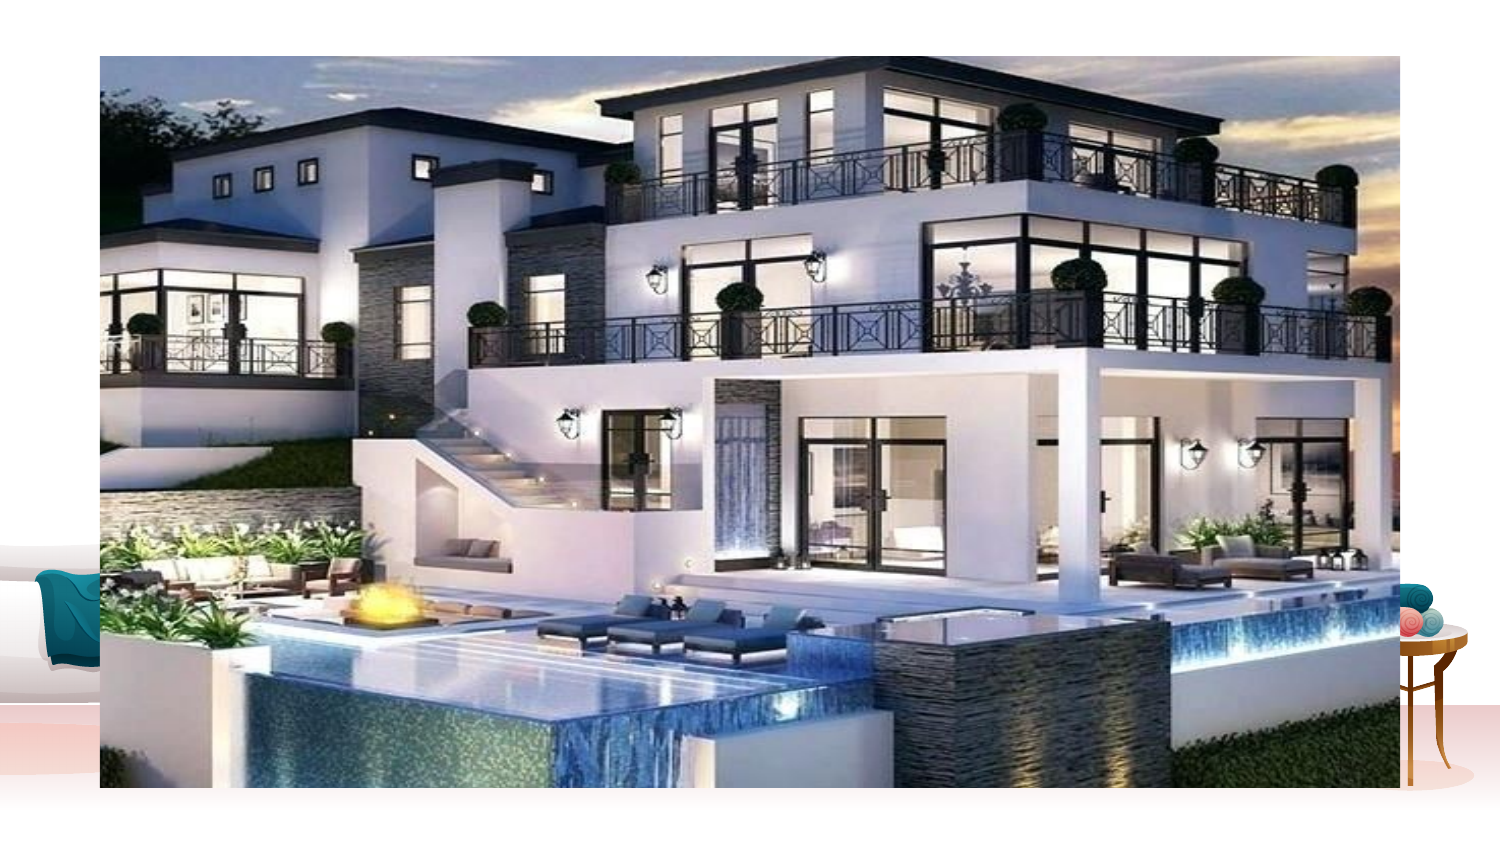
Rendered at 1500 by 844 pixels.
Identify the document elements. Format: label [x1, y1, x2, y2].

text_box [0, 0, 1500, 844]
picture [99, 56, 1401, 788]
